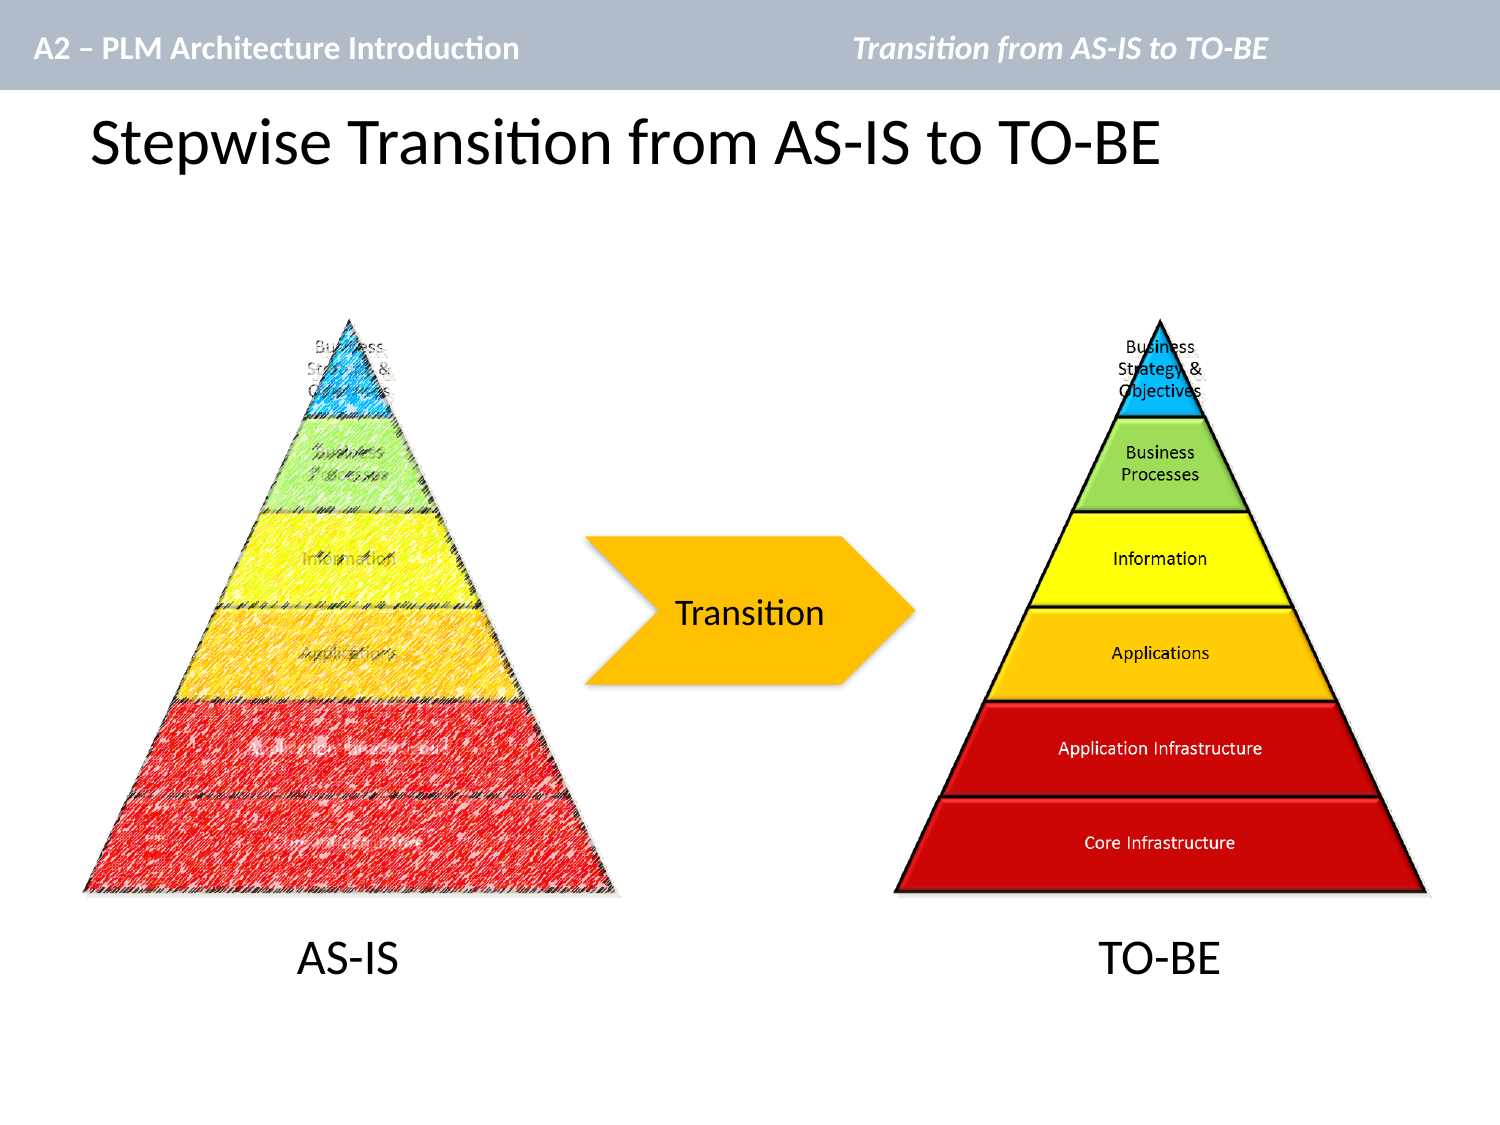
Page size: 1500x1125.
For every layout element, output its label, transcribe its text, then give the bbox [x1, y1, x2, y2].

text_box Transition from AS-IS to TO-BE [837, 19, 1463, 74]
text_box AS-IS [273, 924, 424, 988]
text_box A2 – PLM Architecture Introduction [18, 19, 700, 74]
title Stepwise Transition from AS-IS to TO-BE [75, 90, 1425, 256]
picture [79, 316, 617, 894]
picture [891, 316, 1428, 894]
text_box Transition [622, 536, 886, 685]
text_box TO-BE [1084, 924, 1235, 988]
